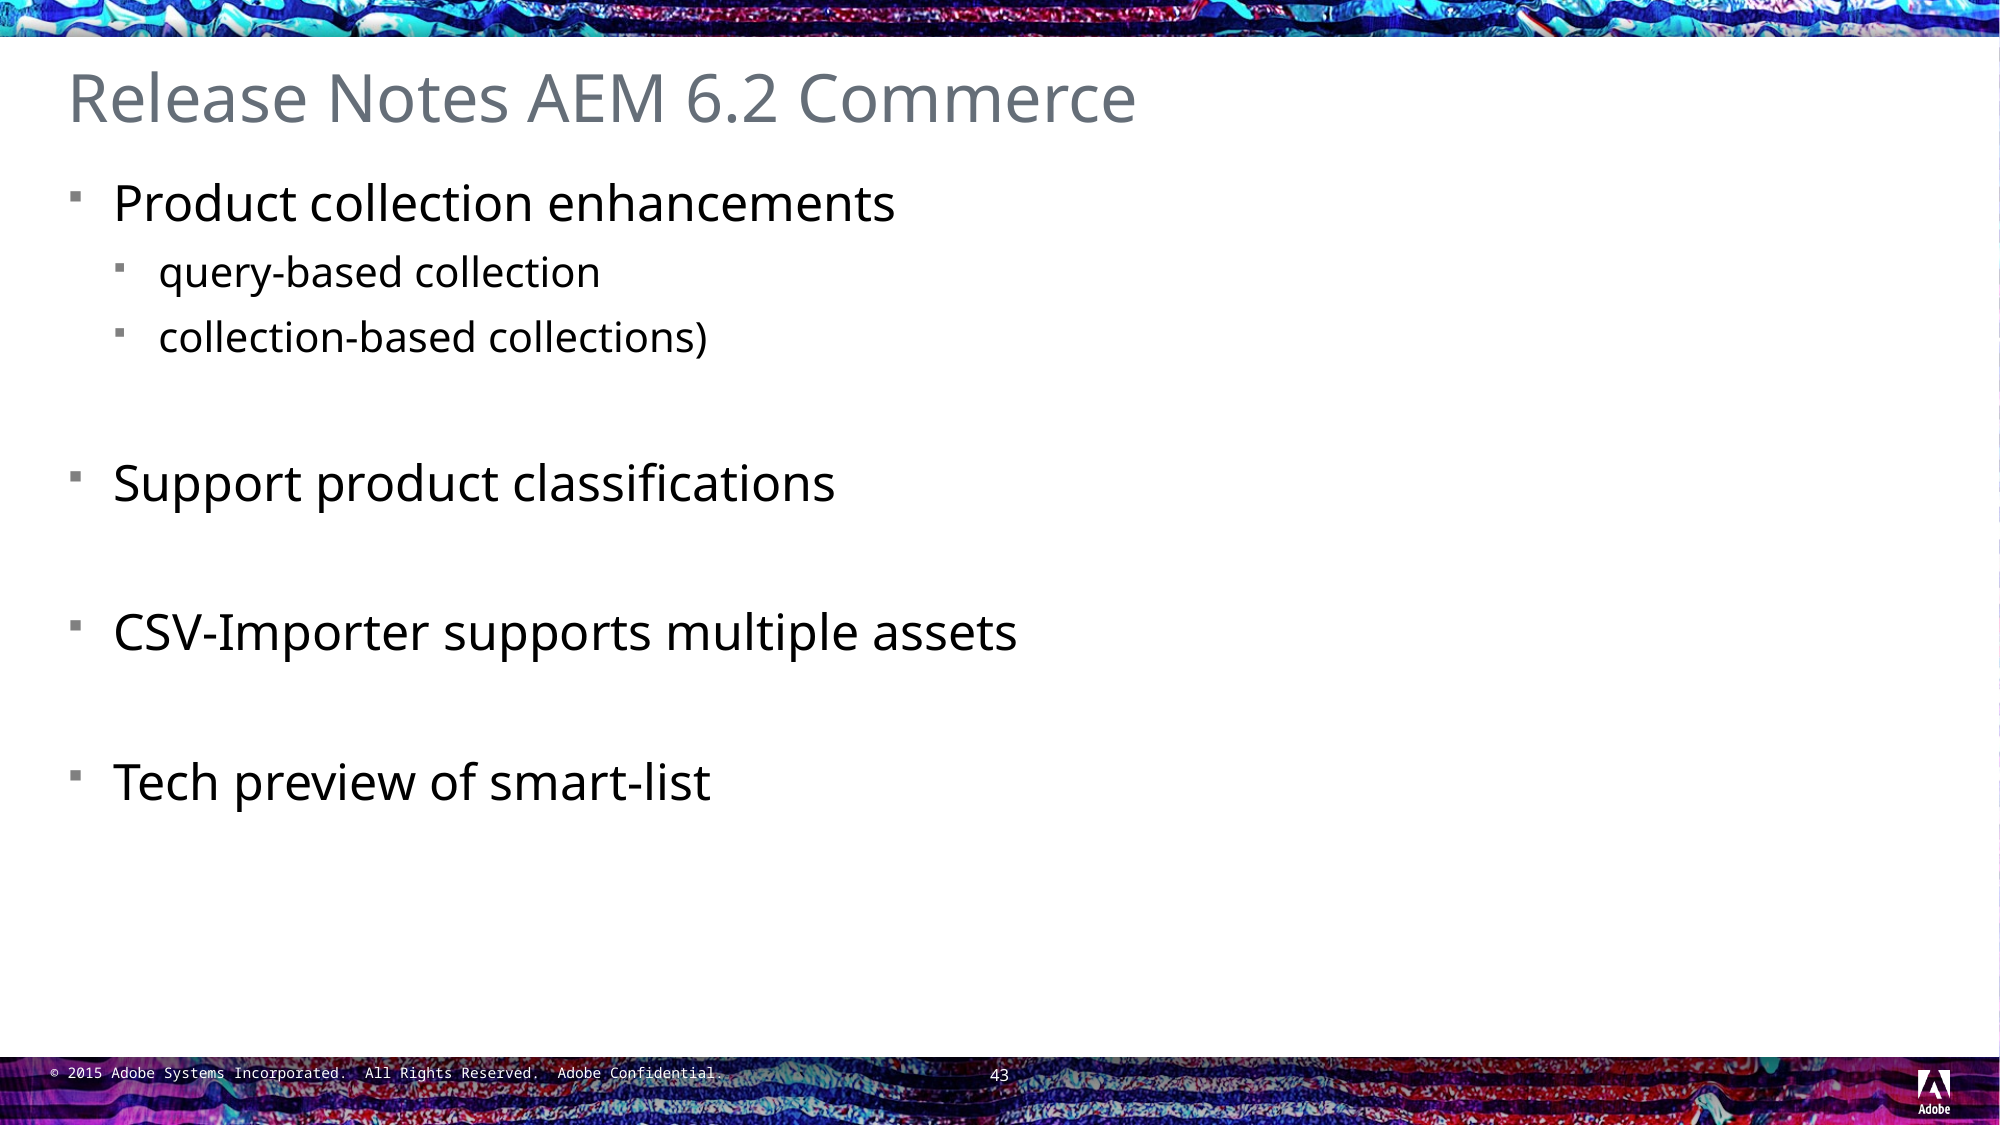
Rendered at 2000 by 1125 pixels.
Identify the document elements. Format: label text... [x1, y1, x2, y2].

picture [0, 1057, 2000, 1125]
slide_number 43 [916, 1062, 1083, 1091]
list Product collection enhancements query-based collection collection-based collections) Support product classifications CSV-Importer supports multiple assets Tech preview of smart-list [49, 162, 1950, 1013]
picture [0, 0, 2000, 37]
title Release Notes AEM 6.2 Commerce [49, 47, 1950, 145]
